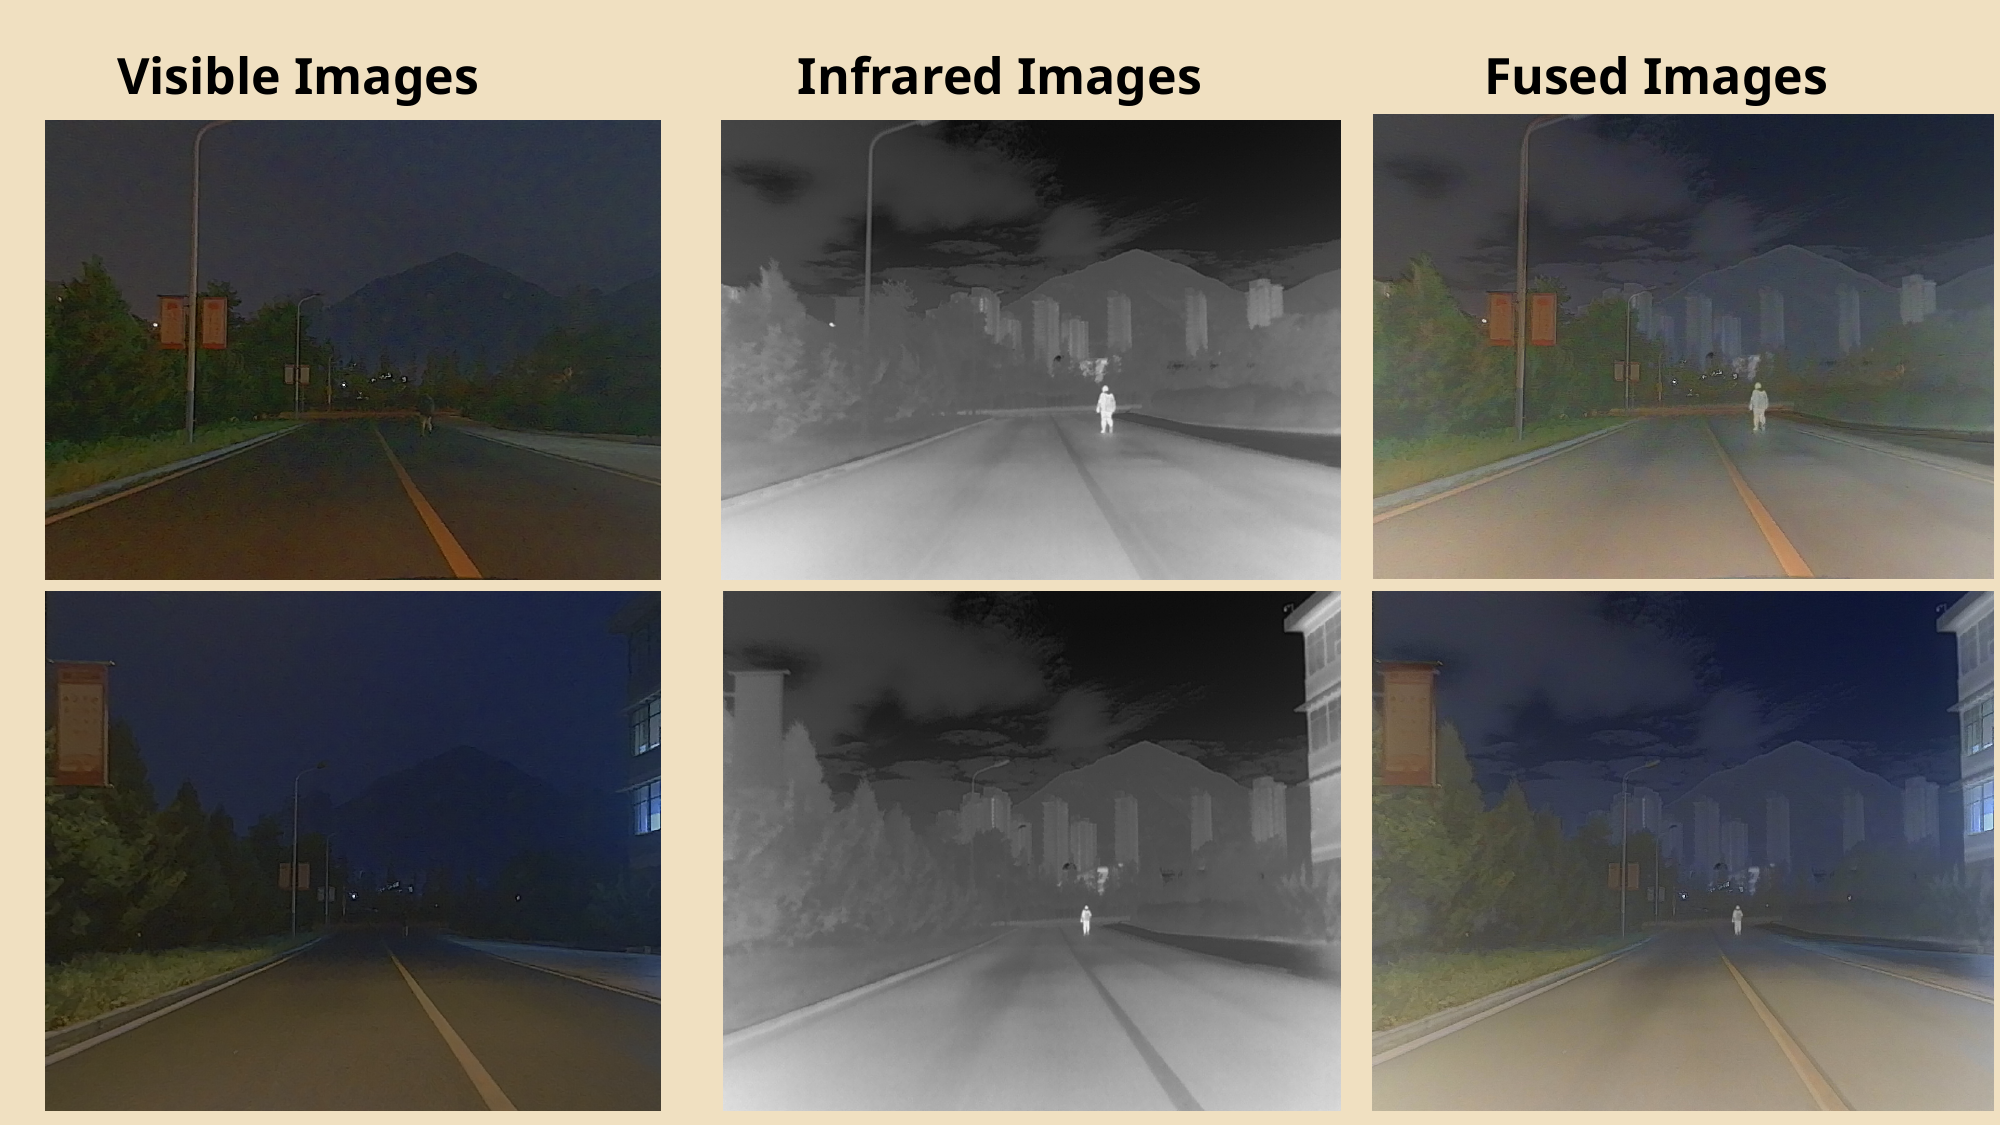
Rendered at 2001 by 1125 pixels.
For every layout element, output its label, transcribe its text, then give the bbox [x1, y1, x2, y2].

text_box Fused Images [1327, 37, 1986, 121]
picture [45, 591, 661, 1111]
picture [45, 120, 661, 580]
picture [723, 591, 1341, 1111]
picture [721, 120, 1341, 580]
text_box Infrared Images [500, 37, 1327, 121]
picture [1373, 113, 1994, 580]
text_box Visible Images [25, 37, 500, 121]
picture [1371, 591, 1994, 1111]
